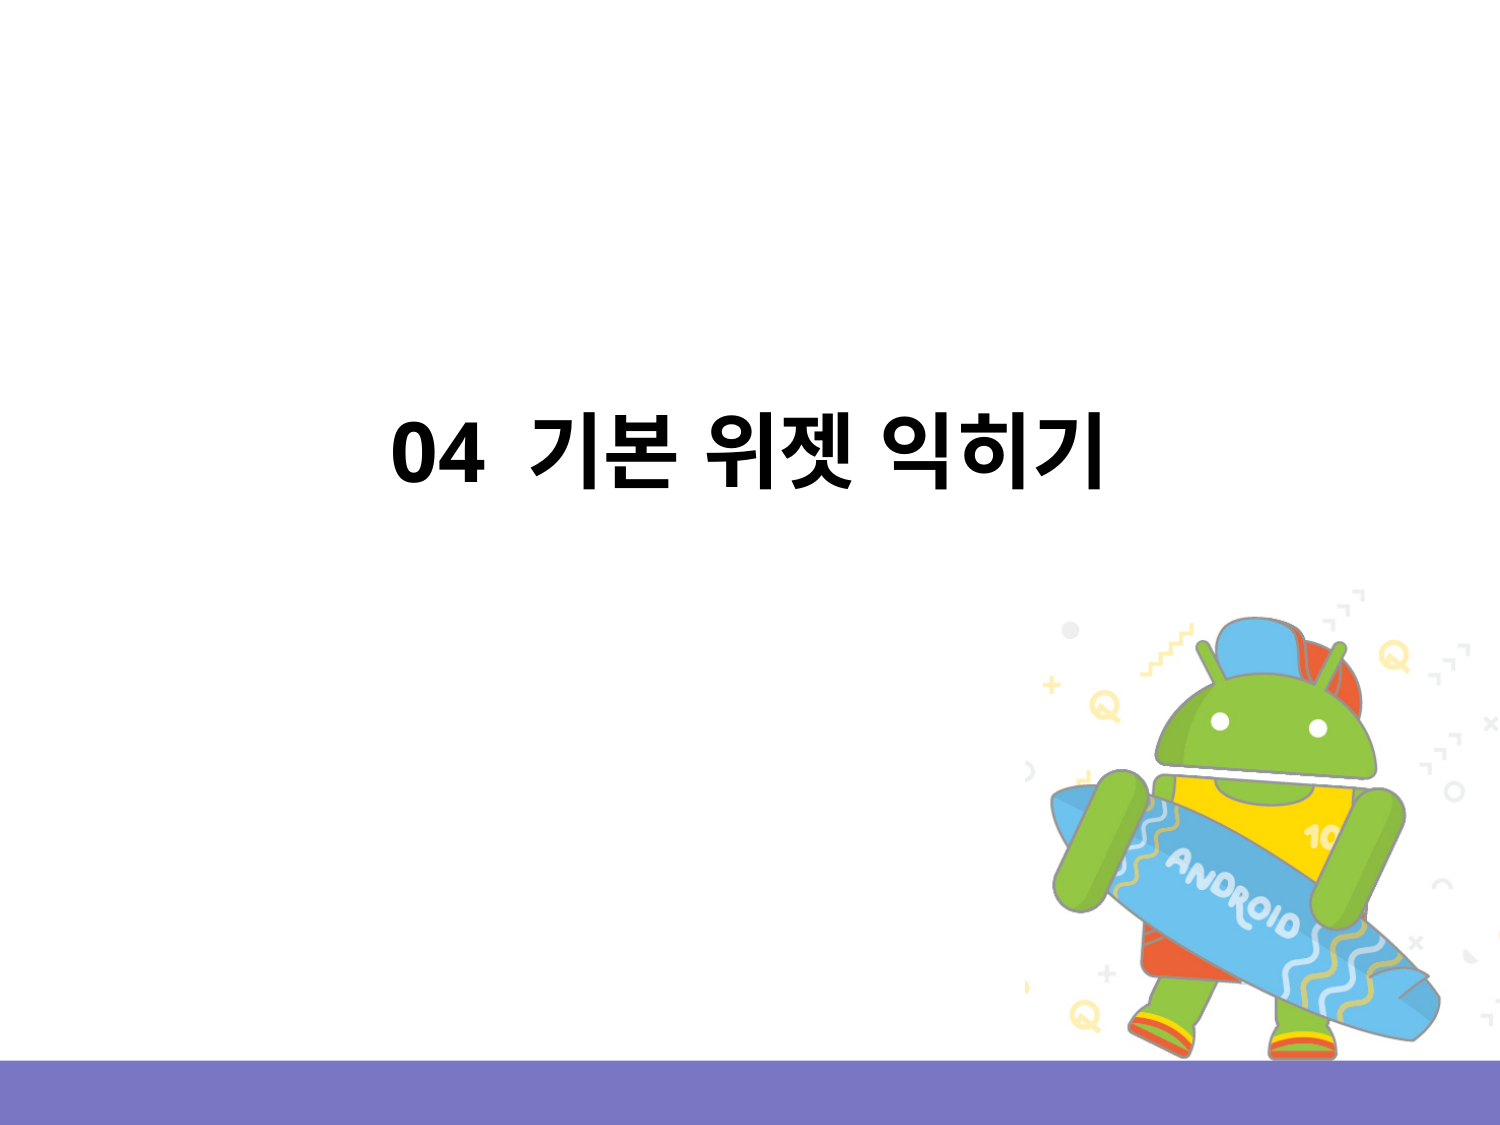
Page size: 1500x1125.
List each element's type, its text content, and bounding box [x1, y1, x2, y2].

picture [1025, 573, 1500, 1060]
title 04 기본 위젯 익히기 [50, 402, 1450, 482]
